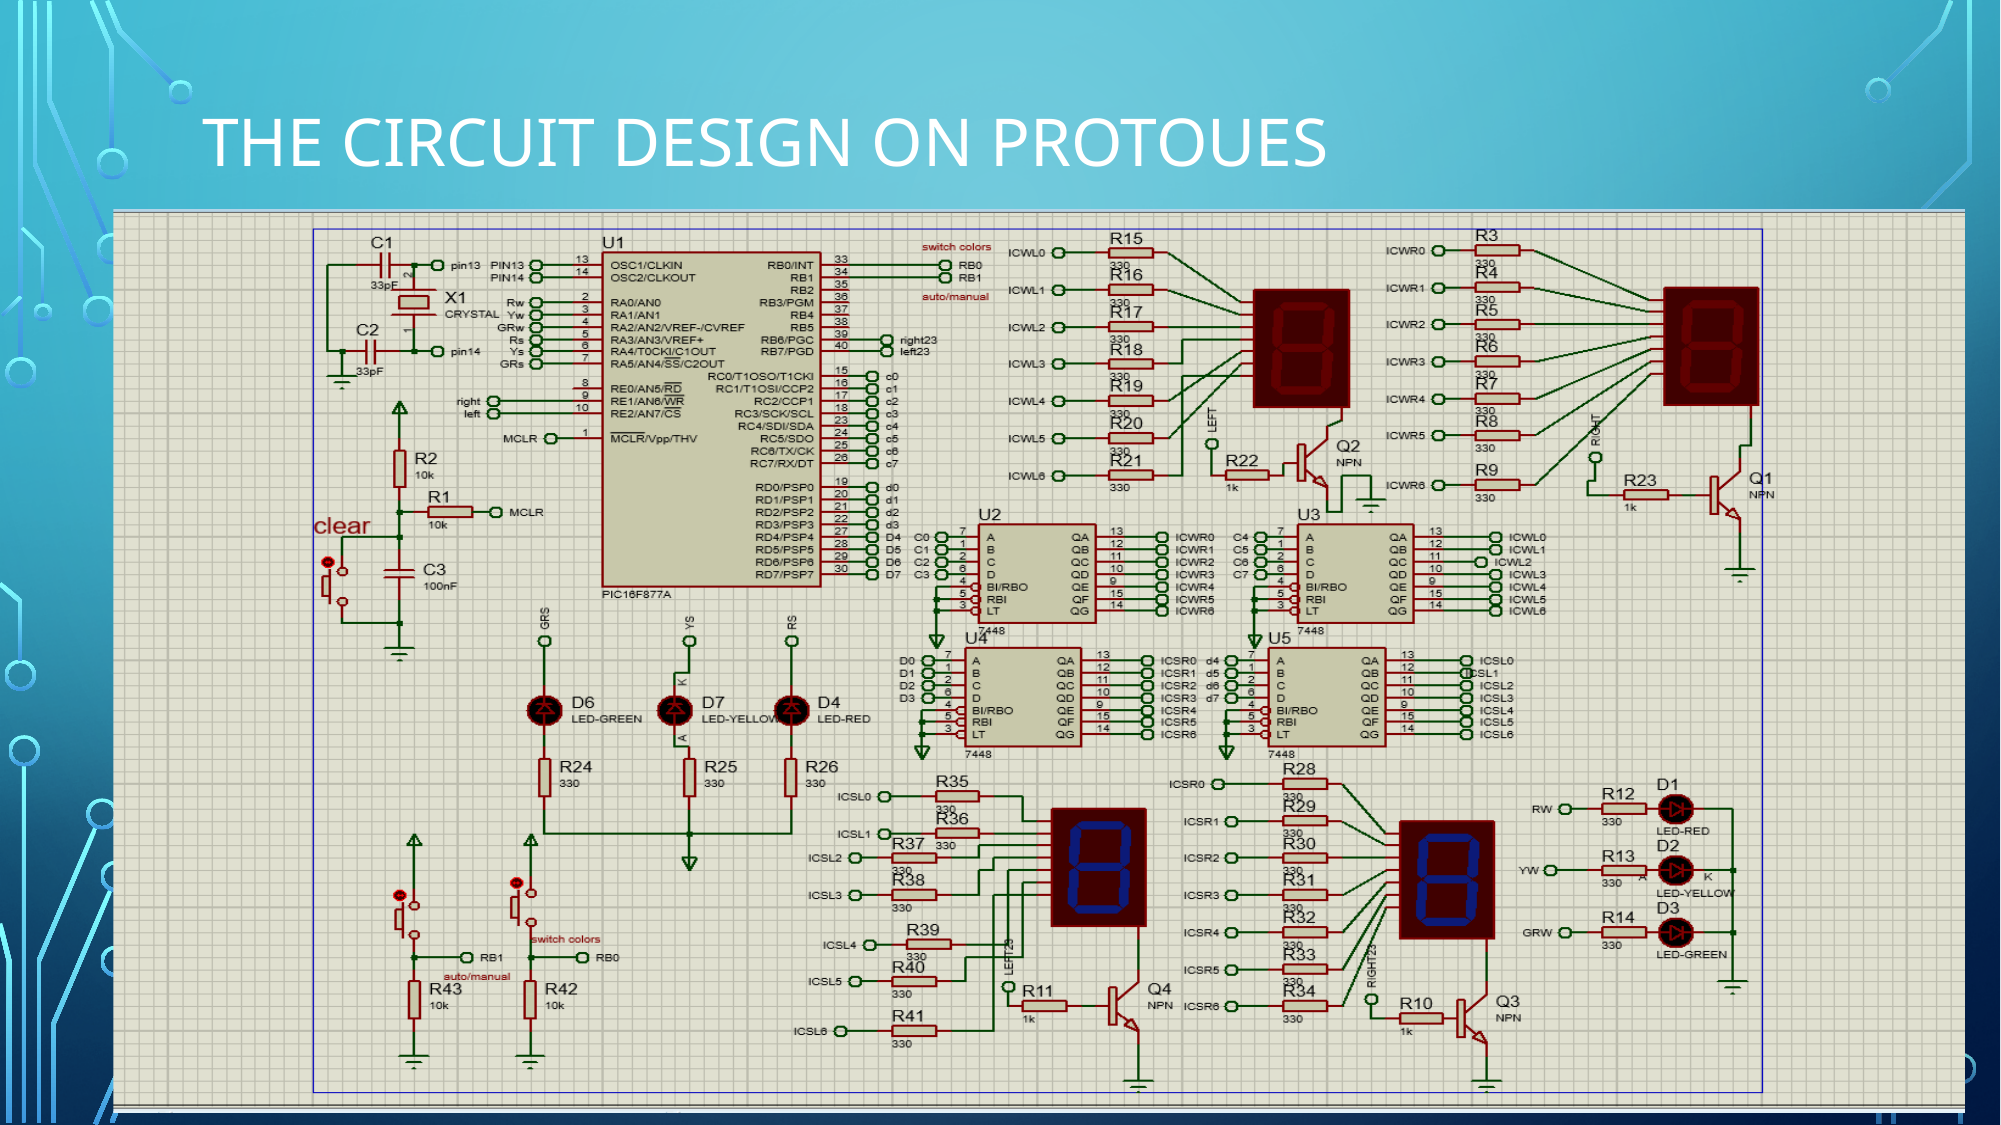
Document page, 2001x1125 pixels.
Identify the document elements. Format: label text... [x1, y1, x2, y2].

title THE circuit design on protoues [187, 101, 1813, 188]
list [113, 209, 1966, 1114]
